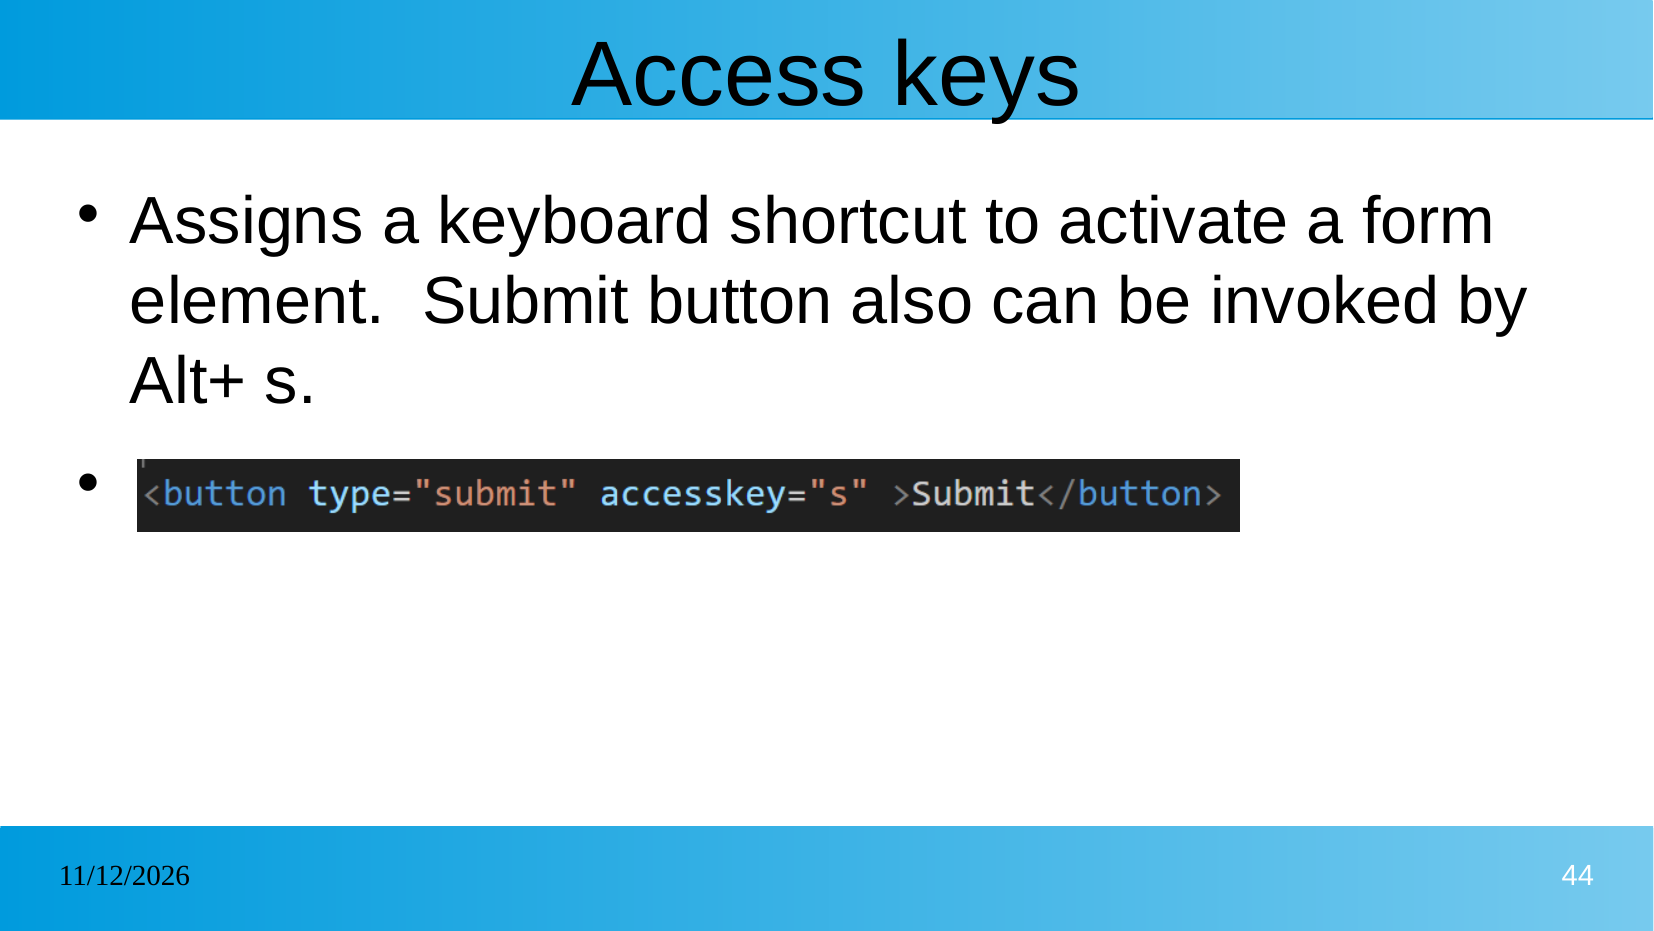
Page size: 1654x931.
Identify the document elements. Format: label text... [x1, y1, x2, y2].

title Access keys [59, 29, 1595, 108]
slide_number 44 [1210, 856, 1595, 916]
picture [137, 458, 1241, 532]
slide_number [59, 856, 443, 916]
list Assigns a keyboard shortcut to activate a form element. Submit button also can be invoked by Alt+ s. [59, 177, 1595, 768]
